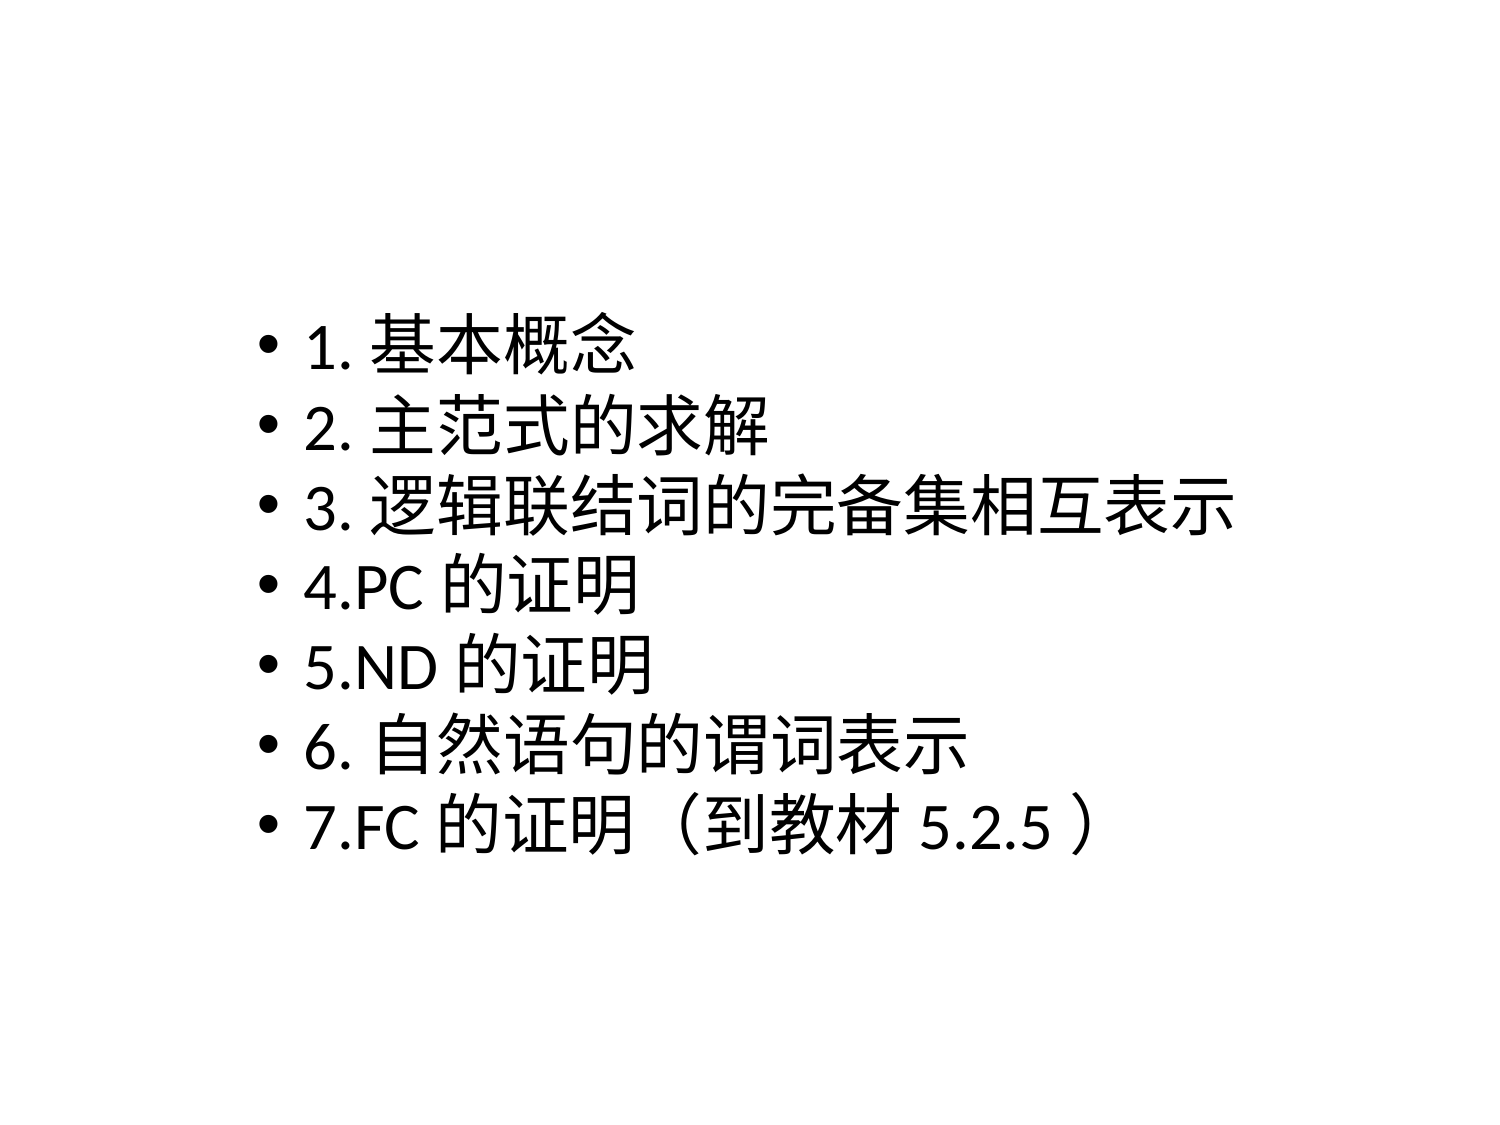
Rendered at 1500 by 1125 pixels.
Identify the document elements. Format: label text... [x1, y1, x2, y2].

text_box 1.基本概念 2.主范式的求解 3.逻辑联结词的完备集相互表示 4.PC的证明 5.ND的证明 6.自然语句的谓词表示 7.FC的证明（到教材5.2.5） [242, 295, 1317, 871]
